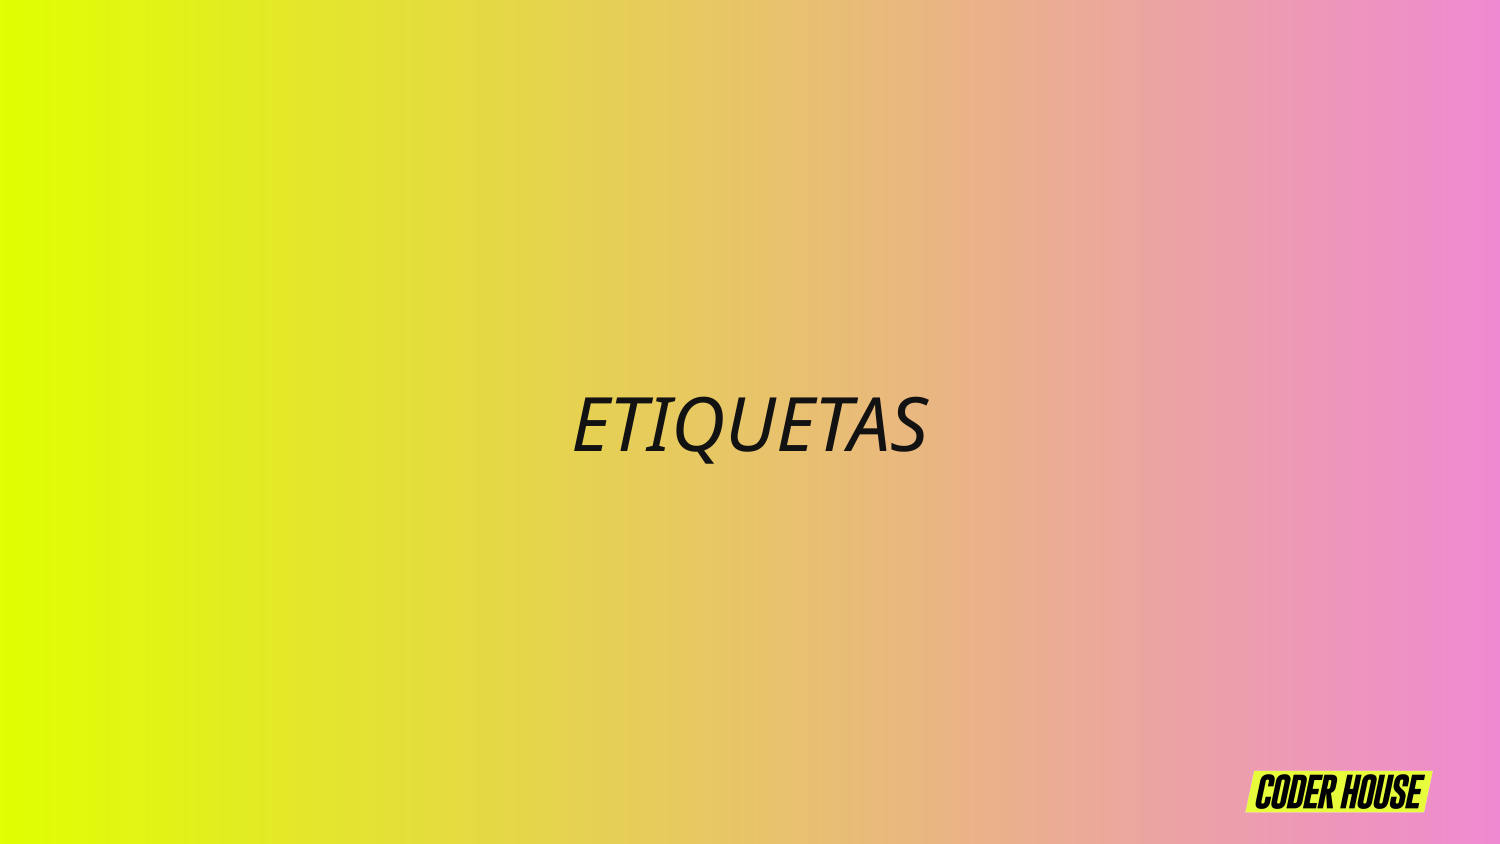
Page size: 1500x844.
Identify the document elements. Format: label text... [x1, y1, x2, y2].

text_box ETIQUETAS [229, 340, 1271, 503]
picture [1241, 764, 1437, 819]
